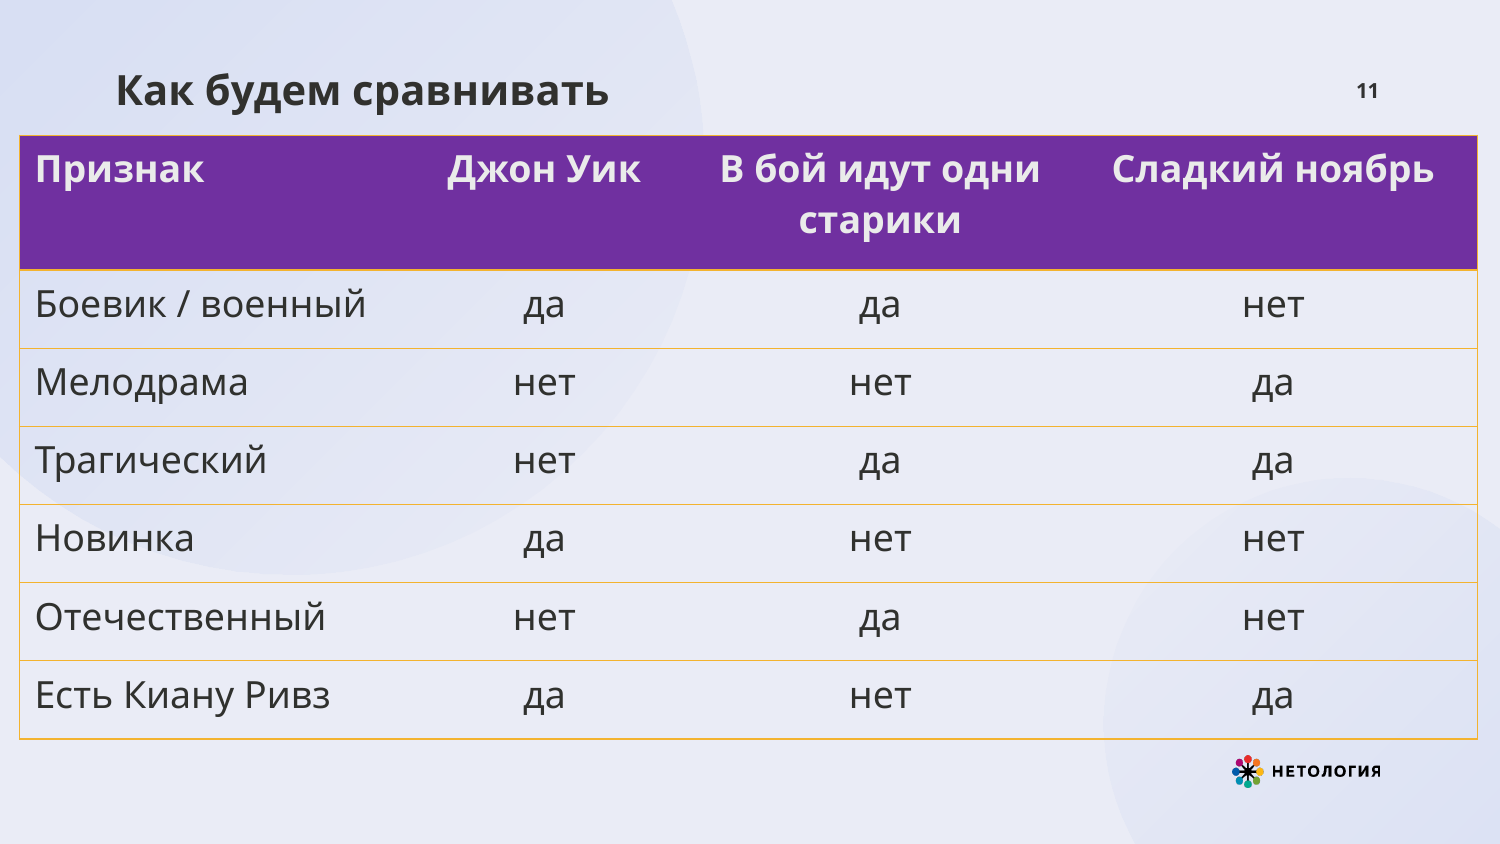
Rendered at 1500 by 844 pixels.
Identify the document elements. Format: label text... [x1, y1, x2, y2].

table_cell нет [691, 349, 1069, 426]
table_cell нет [1069, 271, 1477, 348]
table_cell Боевик / военный [20, 271, 397, 348]
table_cell нет [1069, 583, 1477, 660]
table_cell да [1069, 349, 1477, 426]
table_cell да [397, 271, 691, 348]
table_cell да [691, 427, 1069, 504]
title Как будем сравнивать [115, 63, 1227, 114]
table_cell да [1069, 427, 1477, 504]
table_cell нет [691, 661, 1069, 738]
table_cell да [1069, 661, 1477, 738]
table_cell нет [1069, 505, 1477, 582]
table_cell Трагический [20, 427, 397, 504]
picture [1232, 755, 1380, 788]
table_cell нет [691, 505, 1069, 582]
table_cell да [691, 271, 1069, 348]
table_cell да [691, 583, 1069, 660]
table_header Джон Уик [397, 136, 691, 269]
table_header Сладкий ноябрь [1069, 136, 1477, 269]
table_cell нет [397, 427, 691, 504]
table_cell Новинка [20, 505, 397, 582]
slide_number 11 [1318, 79, 1380, 105]
table_cell нет [397, 349, 691, 426]
table_cell да [397, 661, 691, 738]
table_cell да [397, 505, 691, 582]
table_header В бой идут одни старики [691, 136, 1069, 269]
table_header Признак [20, 136, 397, 269]
table_cell Мелодрама [20, 349, 397, 426]
table_cell Есть Киану Ривз [20, 661, 397, 738]
table_cell Отечественный [20, 583, 397, 660]
table_cell нет [397, 583, 691, 660]
